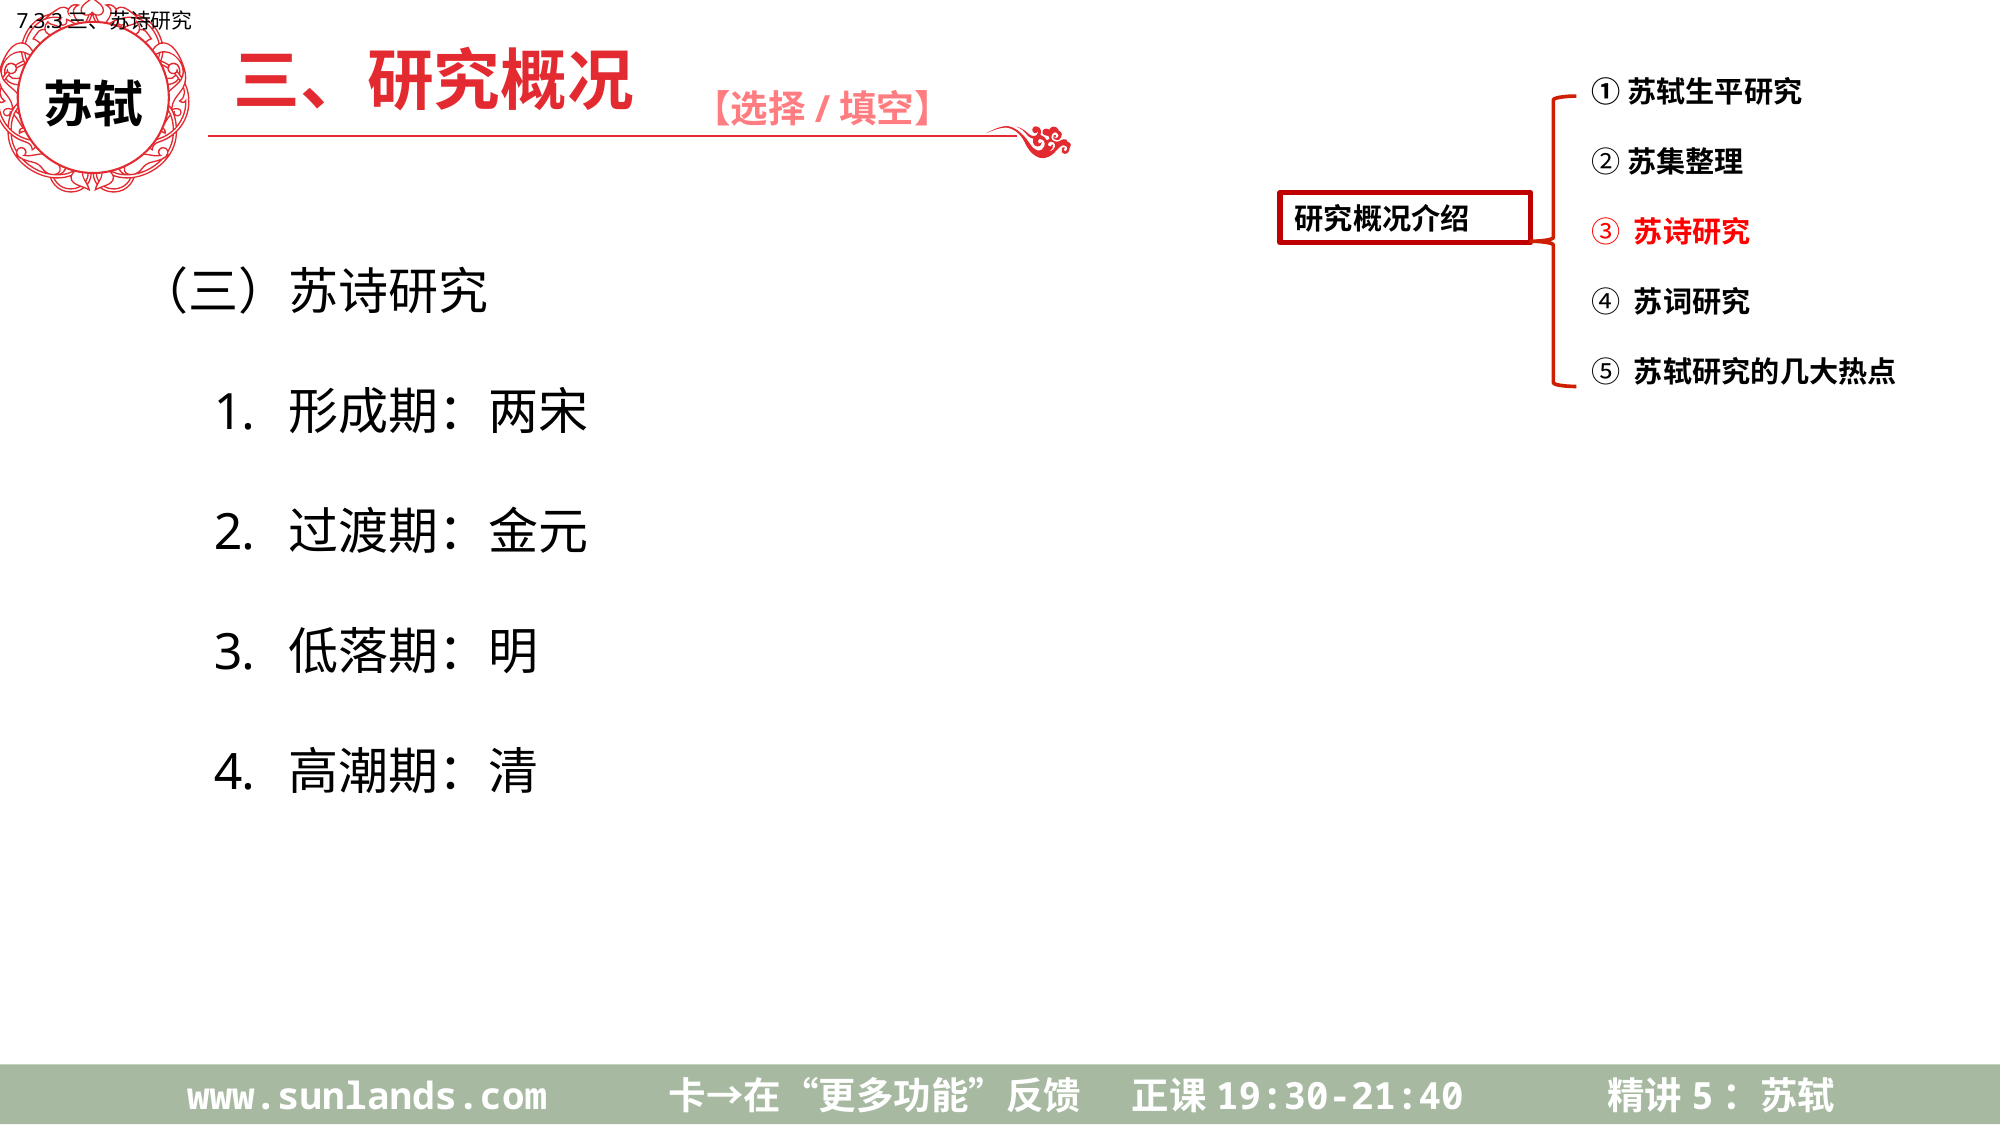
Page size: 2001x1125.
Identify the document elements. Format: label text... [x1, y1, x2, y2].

text_box 【选择/填空】 [678, 55, 967, 135]
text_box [1279, 95, 1577, 387]
text_box [985, 126, 1071, 159]
text_box ①苏轼生平研究 ②苏集整理 ③ 苏诗研究 ④ 苏词研究 ⑤ 苏轼研究的几大热点 [1576, 65, 1953, 396]
text_box 7.3.3三、苏诗研究 [1, 0, 208, 41]
text_box [28, 140, 159, 176]
text_box （三）苏诗研究 形成期：两宋 过渡期：金元 低落期：明 高潮期：清 [124, 192, 1939, 808]
text_box [22, 41, 164, 65]
text_box 三、研究概况 [218, 30, 650, 126]
text_box [0, 41, 190, 193]
text_box 苏轼 [13, 65, 173, 140]
